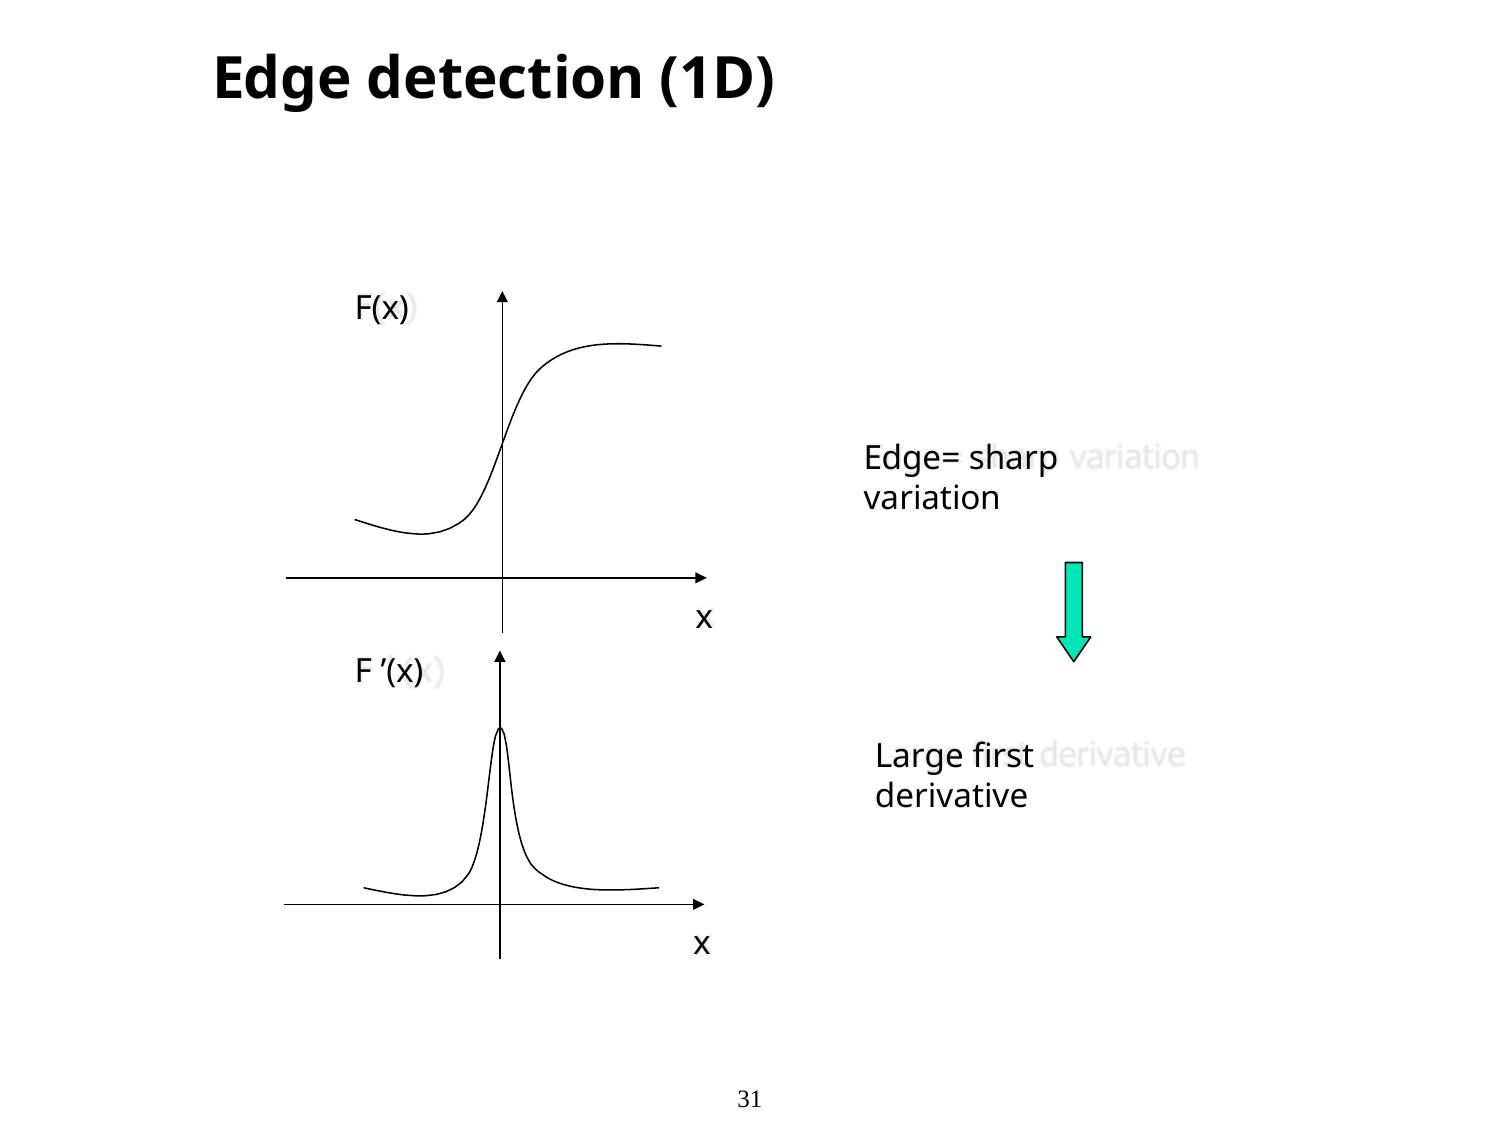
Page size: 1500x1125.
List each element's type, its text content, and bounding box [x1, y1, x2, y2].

text_box [693, 898, 705, 910]
text_box x [691, 921, 712, 962]
text_box [494, 650, 506, 662]
text_box [695, 572, 707, 584]
text_box F(x) [352, 286, 418, 327]
text_box [857, 427, 1205, 482]
text_box [687, 912, 718, 968]
text_box Large first derivative [872, 733, 1185, 814]
text_box [348, 641, 452, 697]
text_box F ’(x) [352, 649, 445, 690]
text_box [354, 343, 662, 535]
text_box [869, 724, 1192, 780]
text_box [348, 277, 425, 333]
text_box Edge= sharp variation [861, 436, 1199, 516]
text_box [363, 727, 660, 896]
title Edge detection (1D) [112, 0, 1388, 169]
text_box [689, 585, 721, 641]
text_box [496, 291, 508, 303]
text_box [1056, 562, 1091, 662]
text_box x [693, 594, 715, 635]
